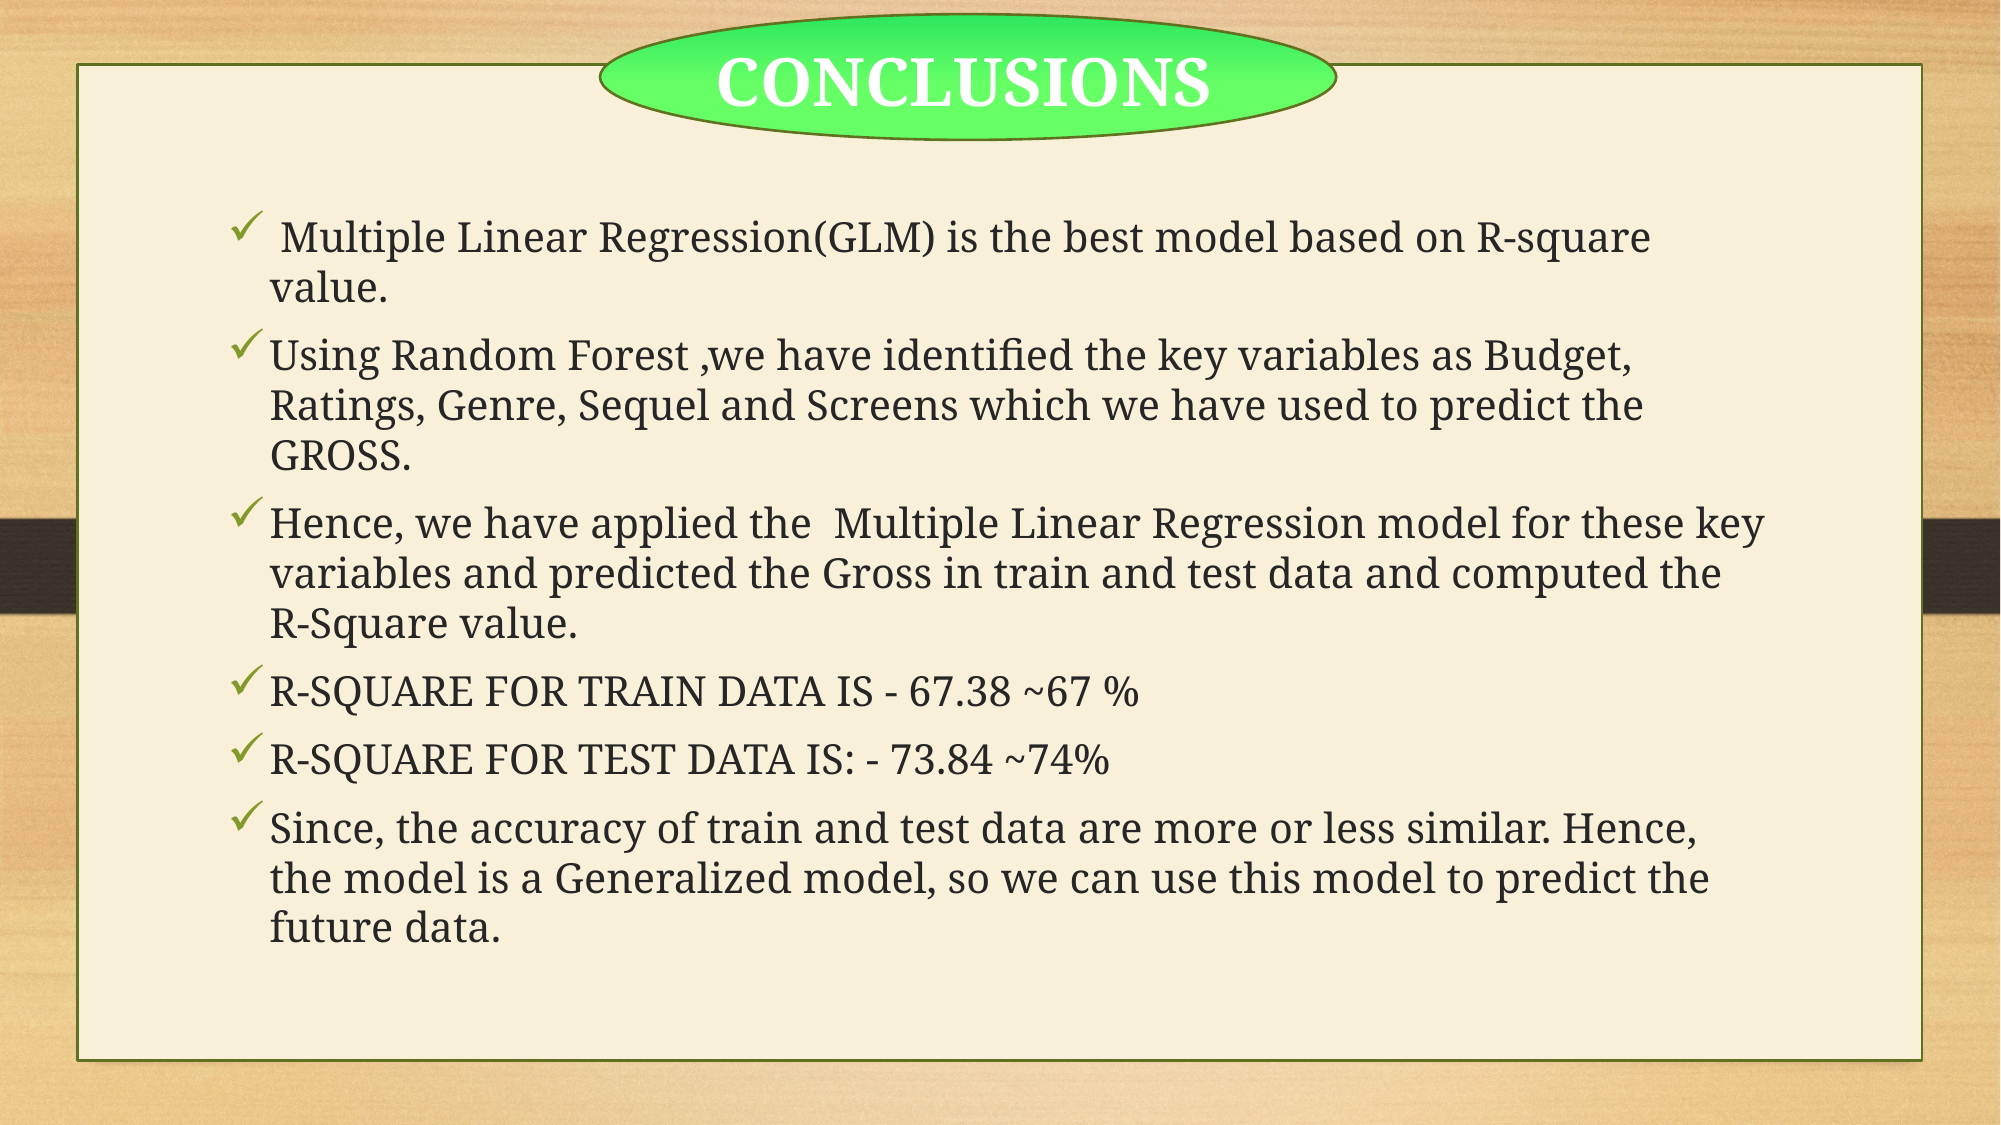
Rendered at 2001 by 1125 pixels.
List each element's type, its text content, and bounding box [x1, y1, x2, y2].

list Multiple Linear Regression(GLM) is the best model based on R-square value. Using Random Forest ,we have identified the key variables as Budget, Ratings, Genre, Sequel and Screens which we have used to predict the GROSS. Hence, we have applied the Multiple Linear Regression model for these key variables and predicted the Gross in train and test data and computed the R-Square value. R-SQUARE FOR TRAIN DATA IS - 67.38 ~67 % R-SQUARE FOR TEST DATA IS: - 73.84 ~74% Since, the accuracy of train and test data are more or less similar. Hence, the model is a Generalized model, so we can use this model to predict the future data. [212, 203, 1788, 964]
text_box [76, 63, 1923, 1062]
text_box CONCLUSIONS [545, 32, 1488, 128]
picture [0, 0, 2001, 1125]
text_box [703, 12, 1233, 32]
text_box [742, 128, 1194, 142]
